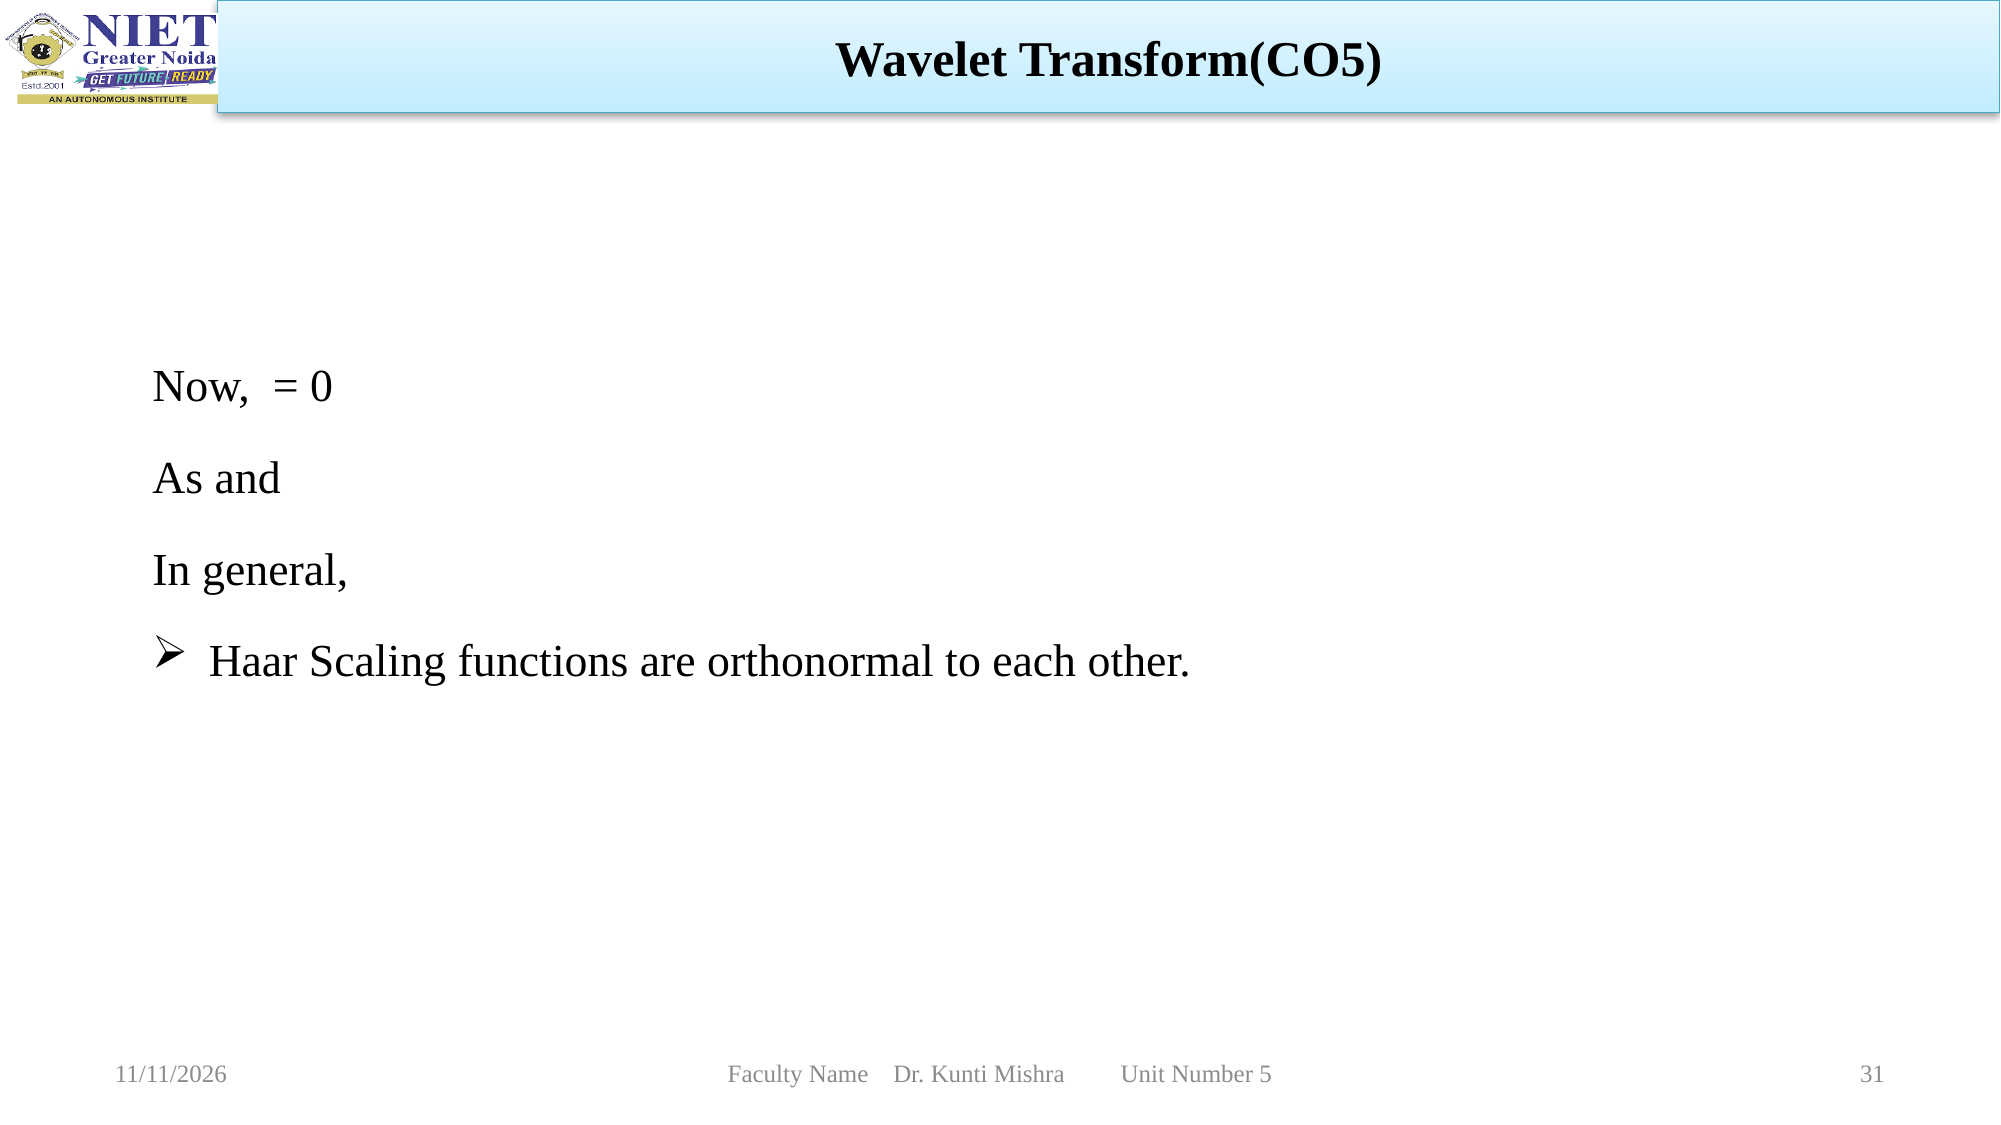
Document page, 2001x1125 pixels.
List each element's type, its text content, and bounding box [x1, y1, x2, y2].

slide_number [99, 1042, 567, 1103]
text_box Wavelet Transform(CO5) [217, 0, 2000, 113]
picture [4, 13, 218, 105]
footer Faculty Name Dr. Kunti Mishra Unit Number 5 [683, 1042, 1317, 1103]
slide_number 31 [1433, 1042, 1900, 1103]
